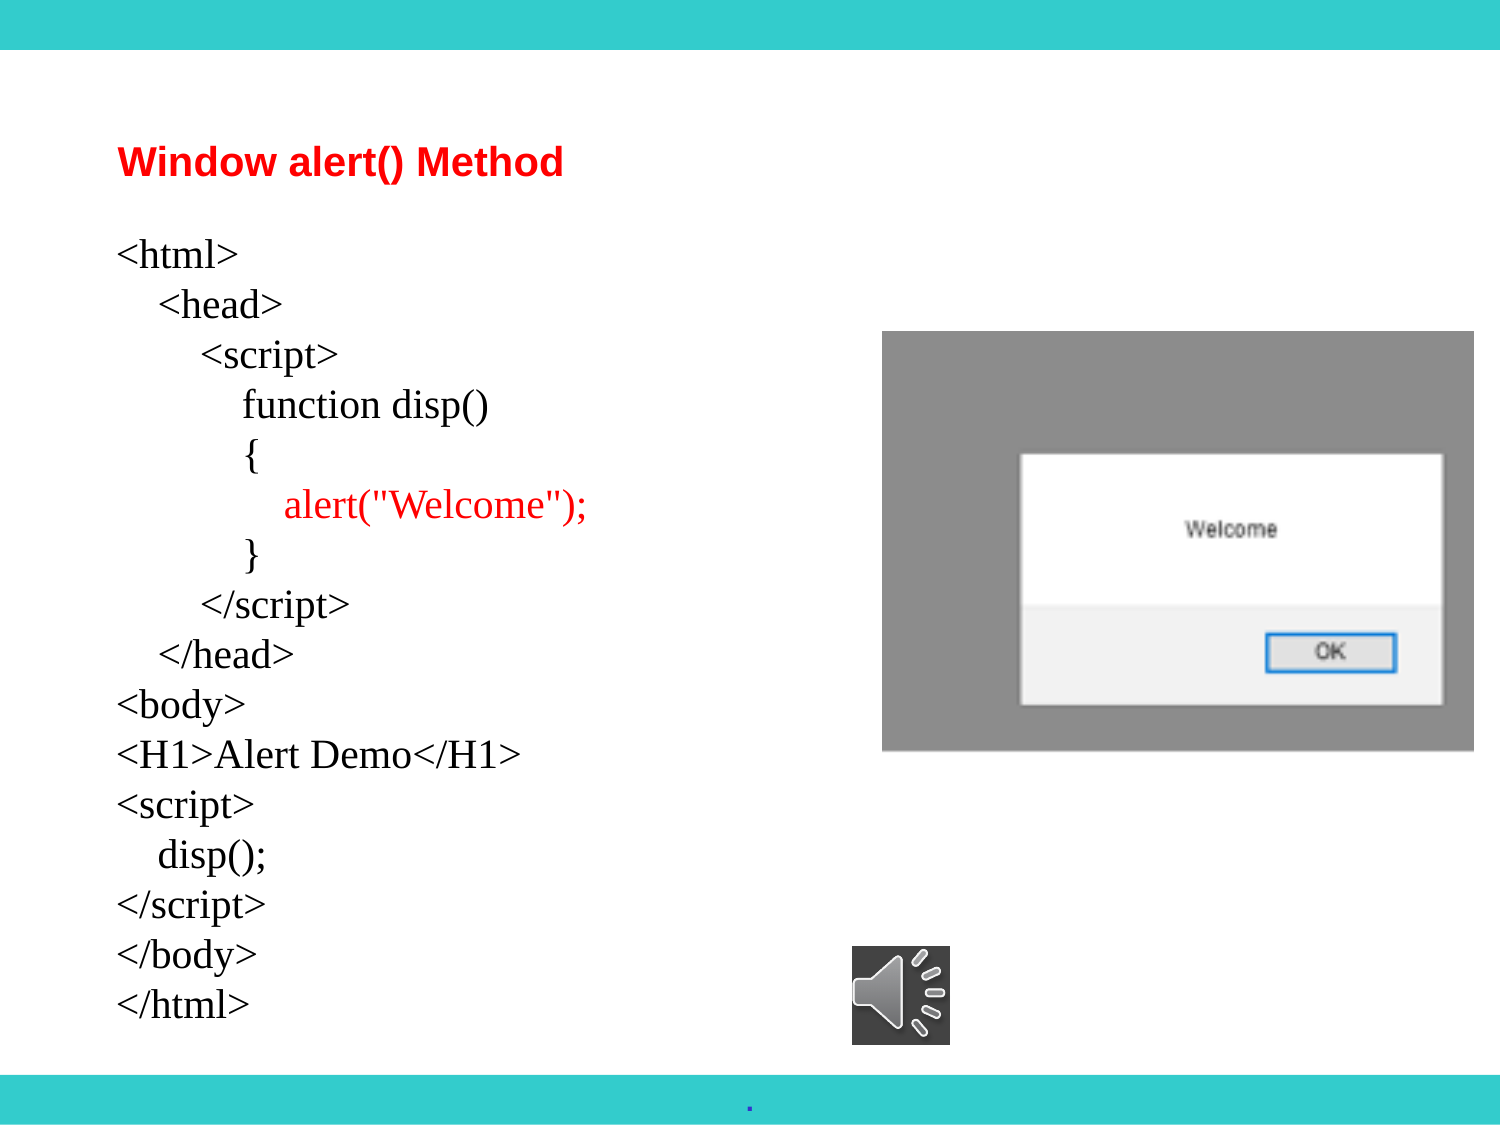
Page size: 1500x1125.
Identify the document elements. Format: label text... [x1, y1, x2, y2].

text_box . [0, 1074, 1500, 1125]
picture [882, 330, 1474, 759]
text_box [0, 0, 1500, 50]
picture [851, 945, 952, 1046]
text_box <html> <head> <script> function disp() { alert("Welcome"); } </script> </head> <body> <H1>Alert Demo</H1> <script> disp(); </script> </body> </html> [101, 219, 851, 1035]
text_box Window alert() Method [102, 127, 580, 193]
